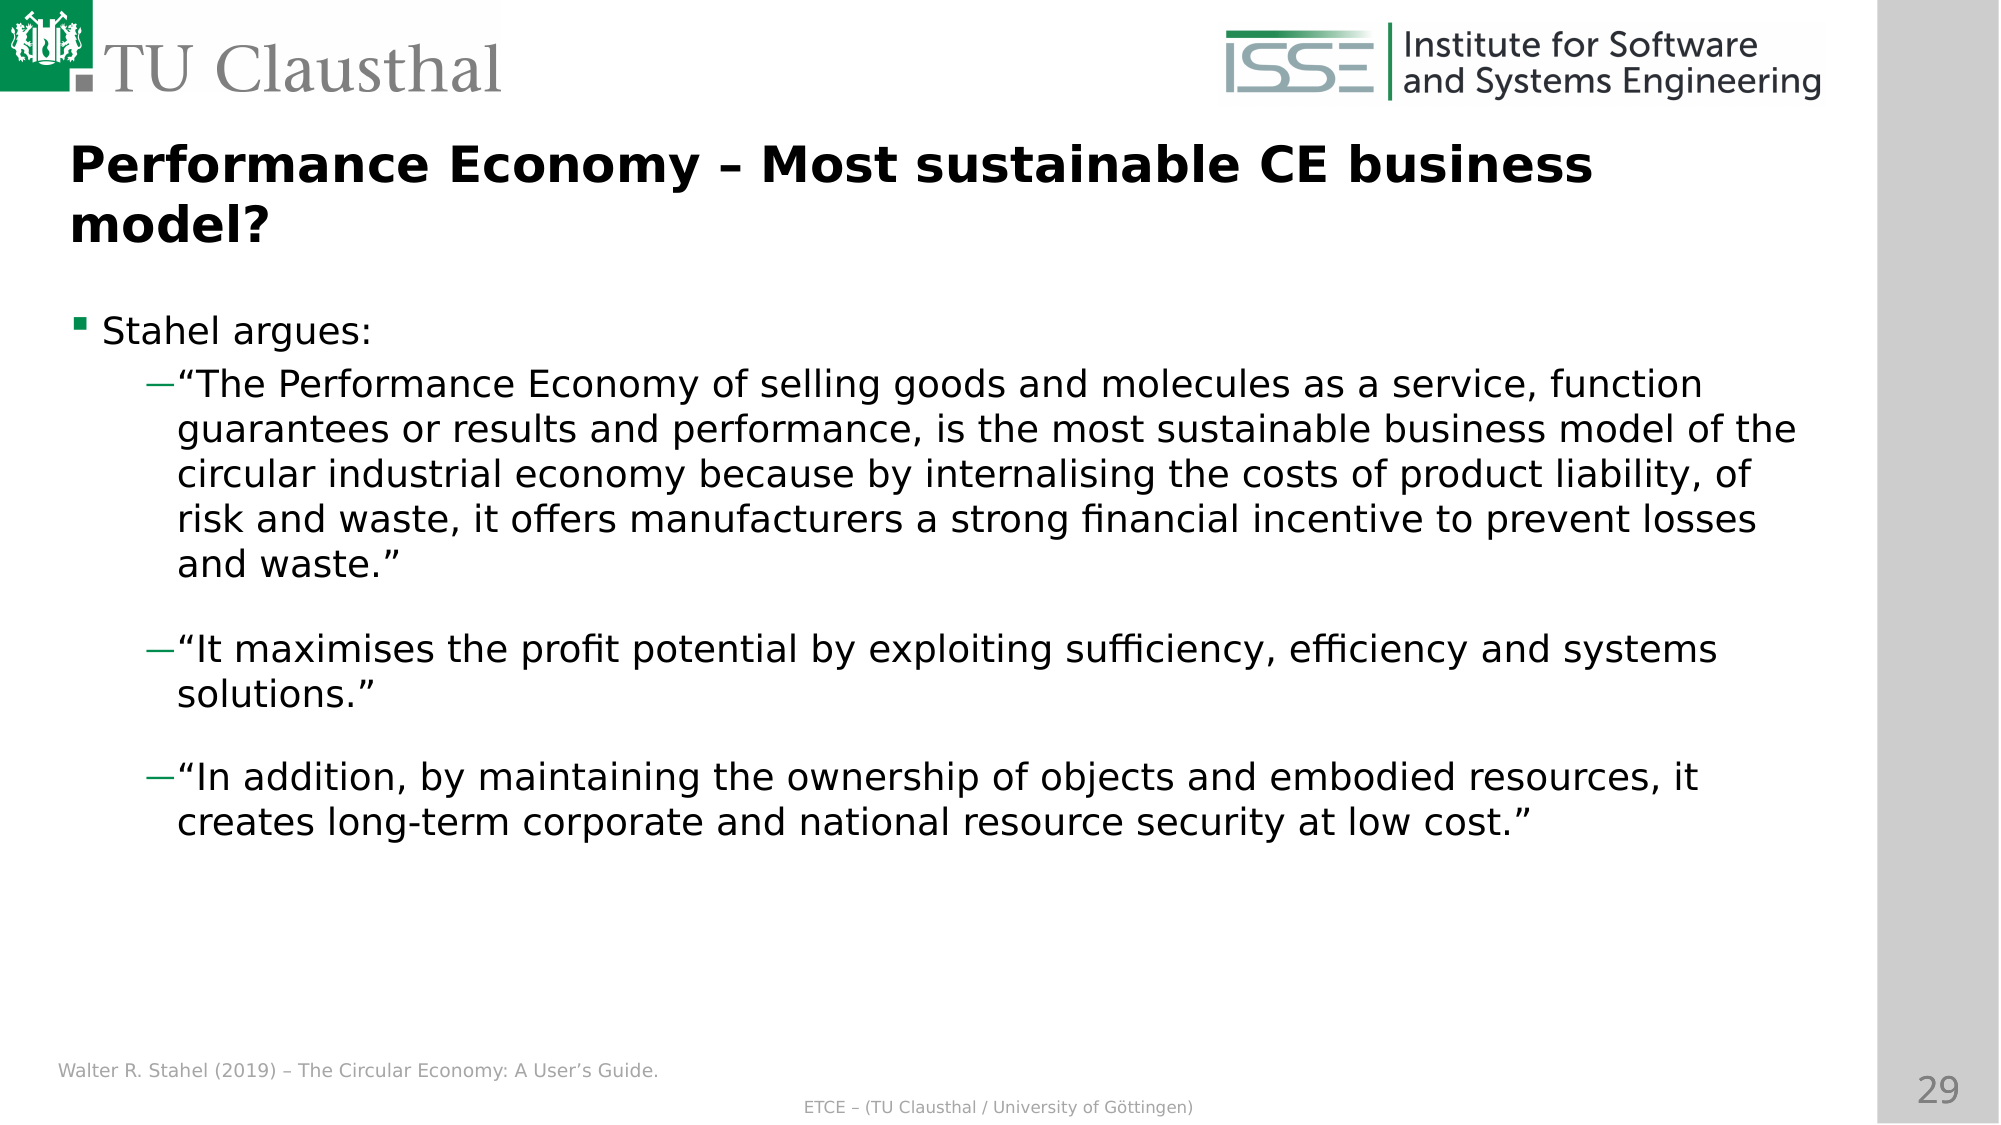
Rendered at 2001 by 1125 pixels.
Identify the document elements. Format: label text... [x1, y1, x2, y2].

text_box Stahel argues: “The Performance Economy of selling goods and molecules as a service, function guarantees or results and performance, is the most sustainable business model of the circular industrial economy because by internalising the costs of product liability, of risk and waste, it offers manufacturers a strong financial incentive to prevent losses and waste.” “It maximises the profit potential by exploiting sufficiency, efficiency and systems solutions.” “In addition, by maintaining the ownership of objects and embodied resources, it creates long-term corporate and national resource security at low cost.” [55, 299, 1818, 1012]
text_box Walter R. Stahel (2019) – The Circular Economy: A User’s Guide. [43, 1051, 1105, 1089]
picture [1218, 22, 1826, 107]
text_box Performance Economy – Most sustainable CE business model? [55, 125, 1818, 207]
picture [0, 0, 501, 92]
